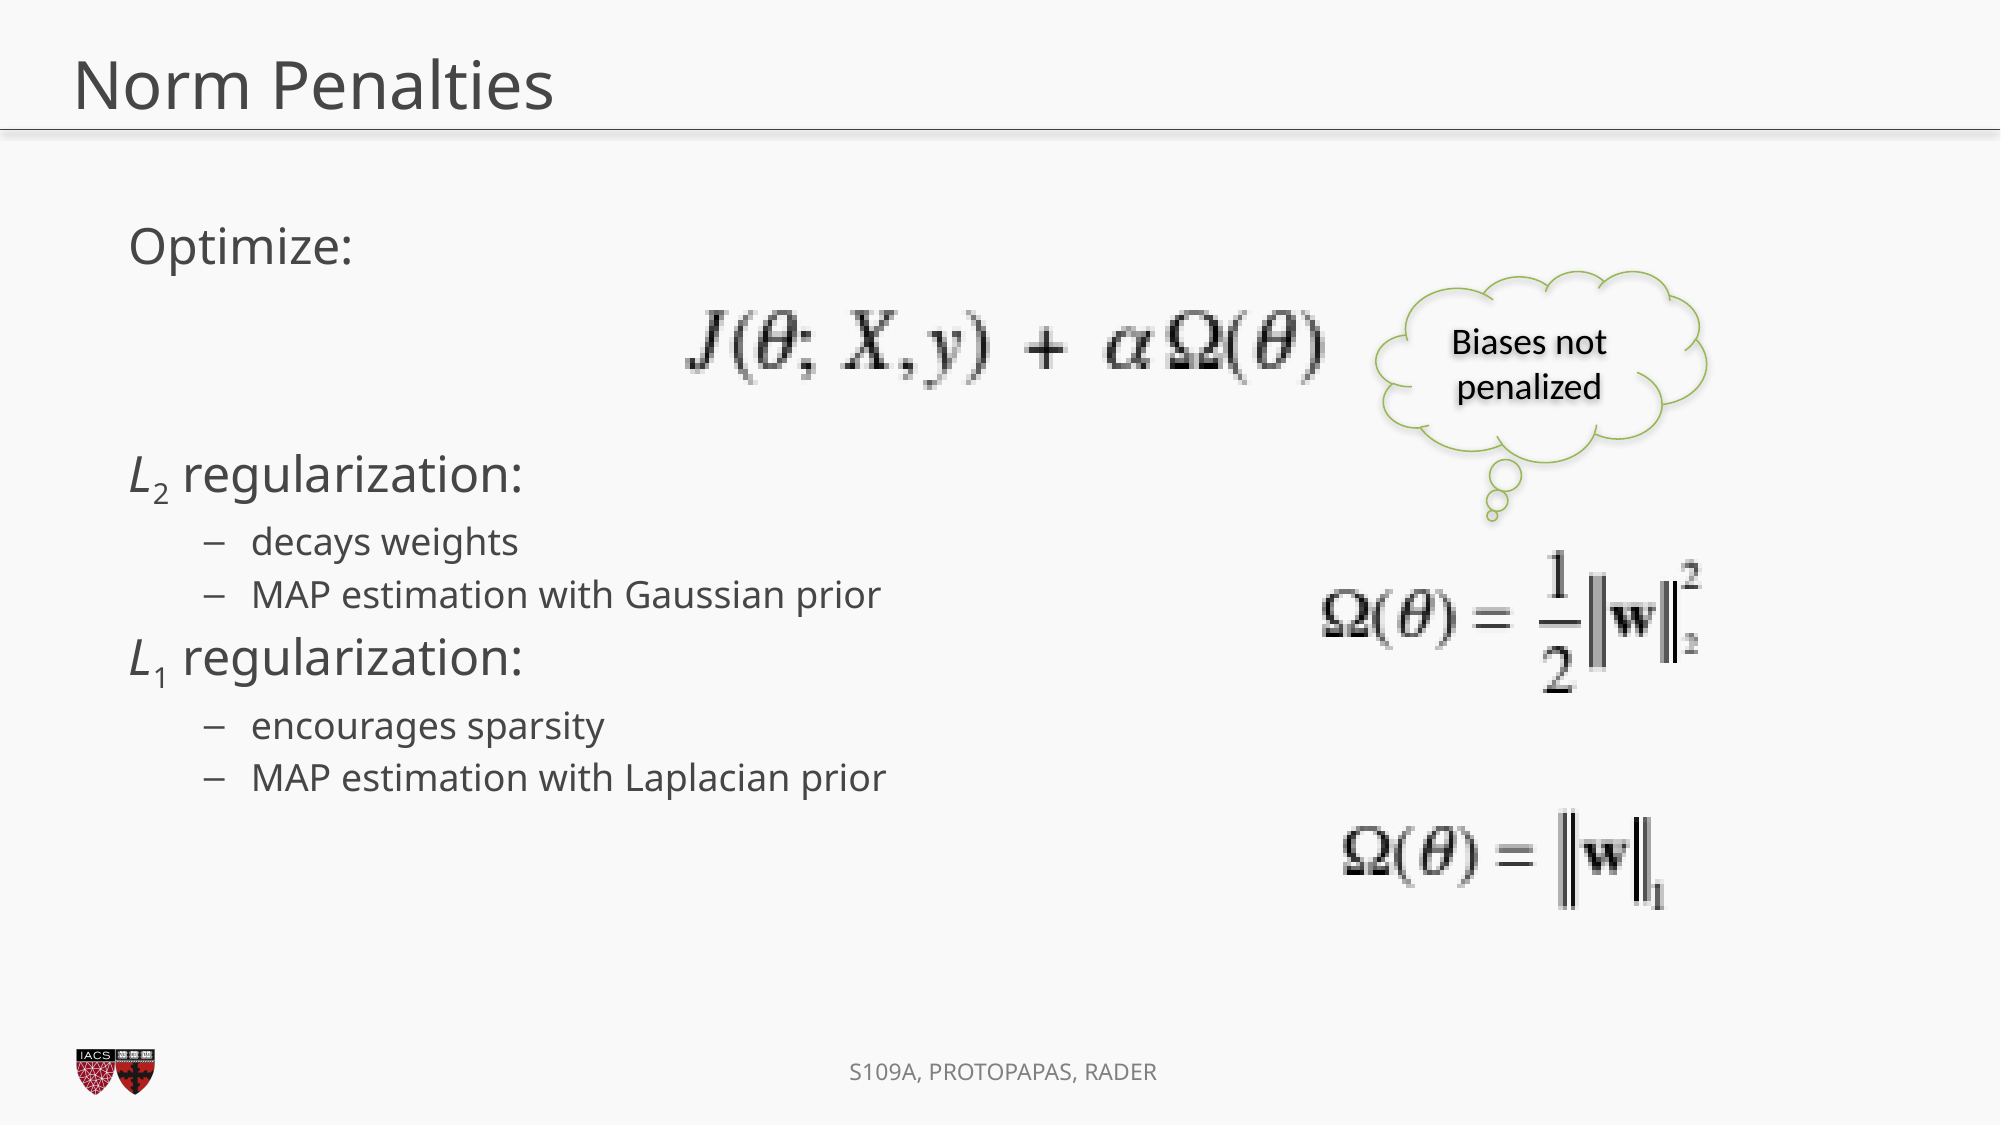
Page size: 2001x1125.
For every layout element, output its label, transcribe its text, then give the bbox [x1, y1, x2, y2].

list Optimize: L2 regularization: decays weights MAP estimation with Gaussian prior L1 regularization: encourages sparsity MAP estimation with Laplacian prior [114, 207, 1465, 1022]
text_box Biases not penalized [1485, 458, 1523, 522]
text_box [1314, 529, 1707, 699]
picture [75, 1049, 155, 1095]
text_box Biases not penalized [1375, 270, 1708, 464]
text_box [1335, 800, 1669, 916]
title Norm Penalties [57, 35, 1943, 162]
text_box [675, 294, 1326, 397]
